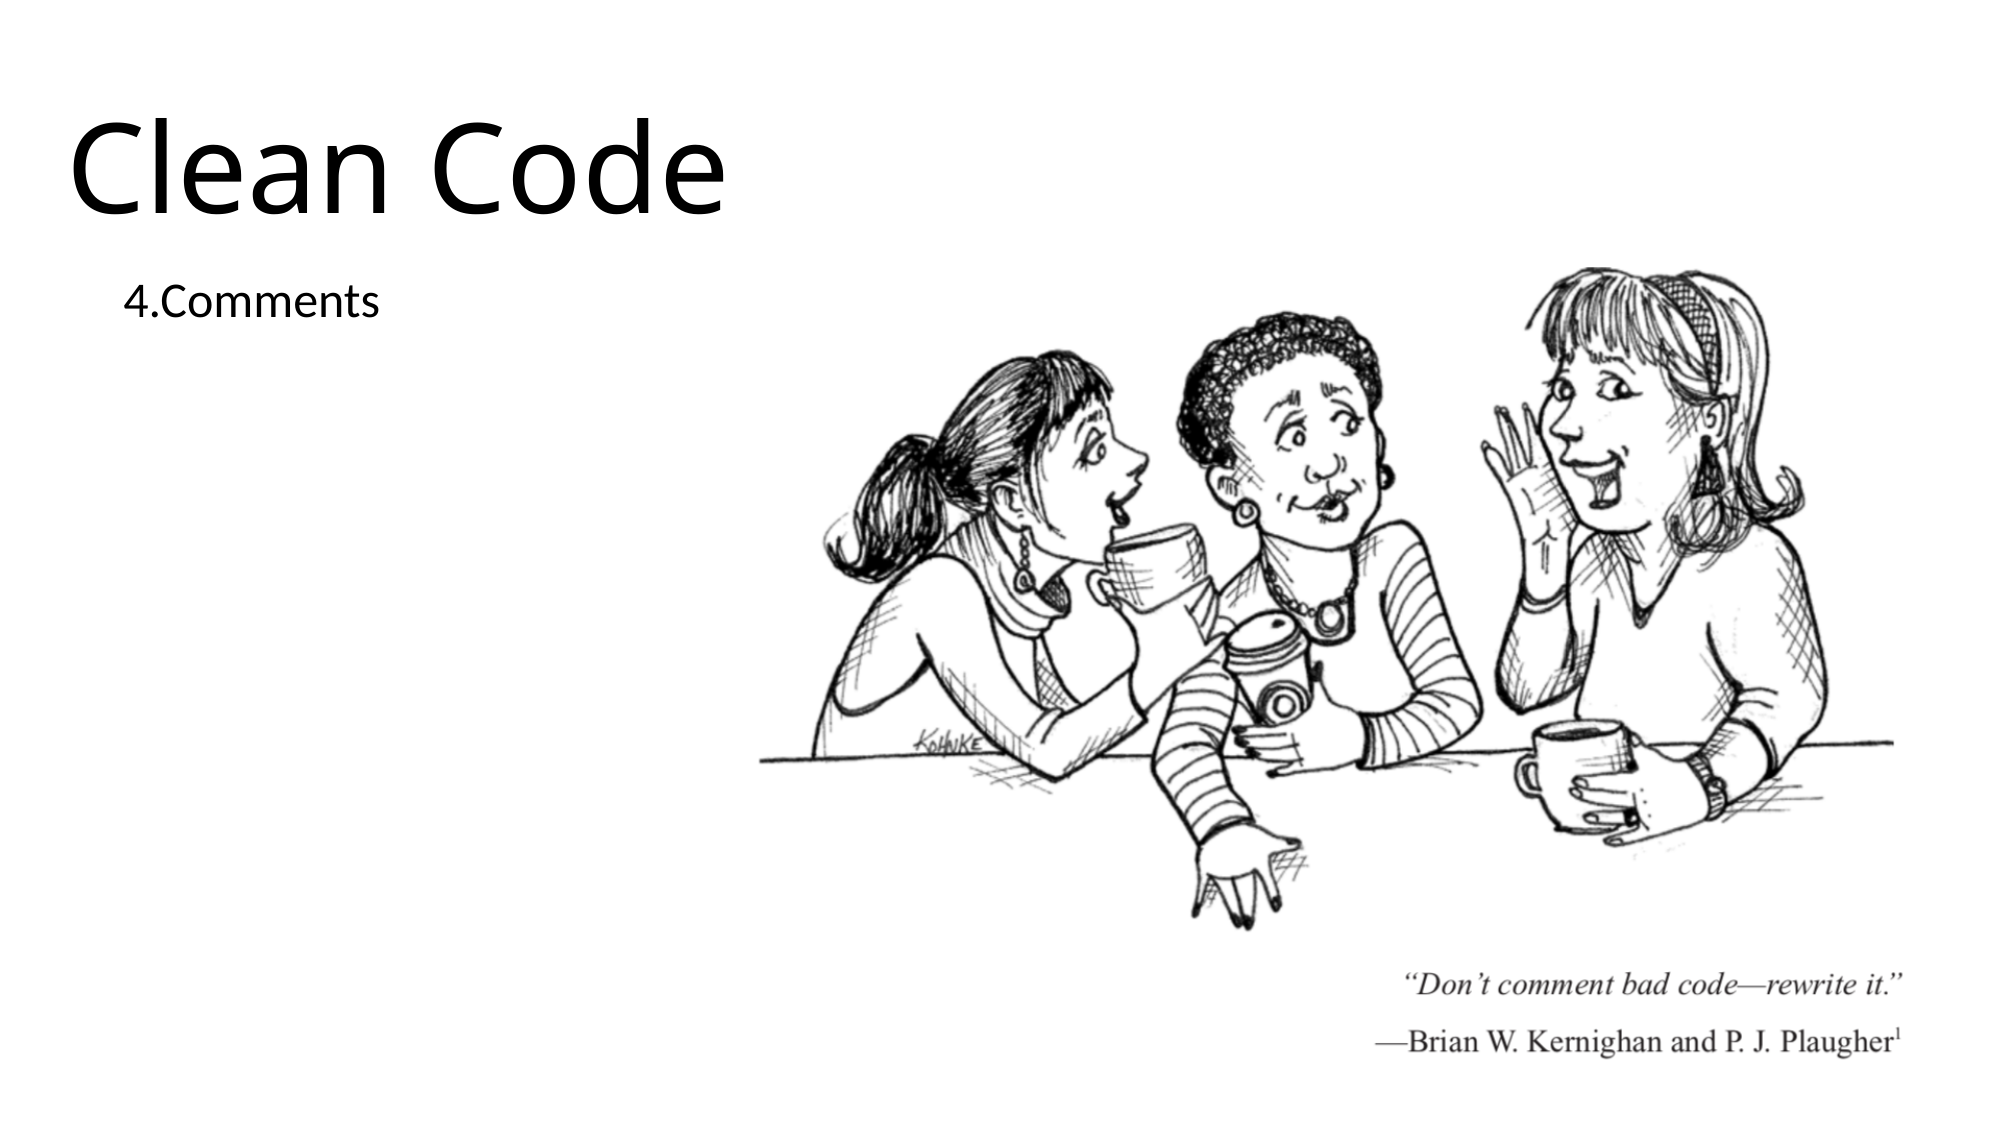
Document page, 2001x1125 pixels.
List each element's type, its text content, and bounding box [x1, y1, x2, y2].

title Clean Code [0, 0, 1149, 248]
picture [741, 266, 1915, 1067]
subtitle 4.Comments [0, 266, 741, 539]
